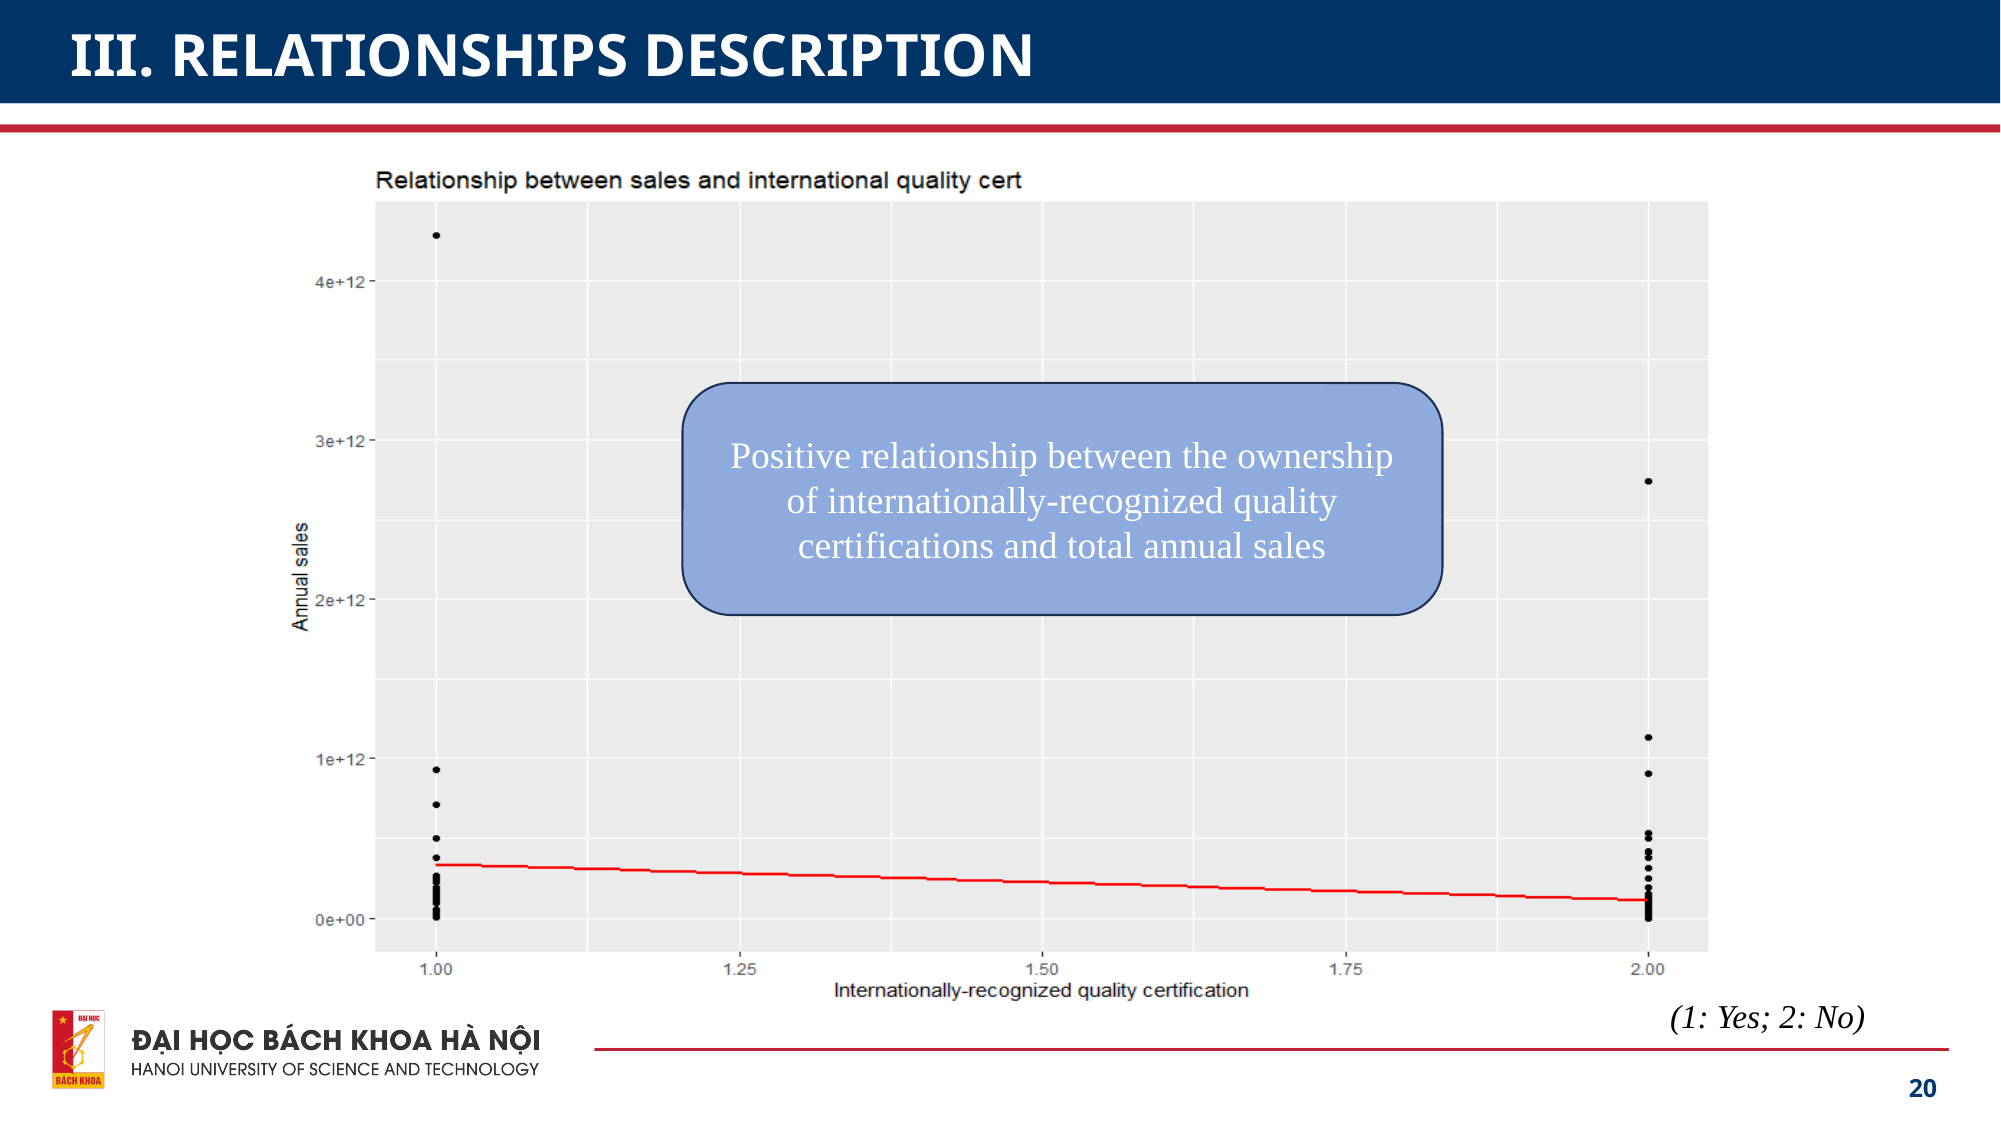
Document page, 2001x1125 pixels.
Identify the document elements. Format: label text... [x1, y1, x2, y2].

picture [0, 0, 2001, 1125]
title III. RELATIONSHIPS DESCRIPTION [55, 18, 1945, 90]
slide_number 20 [1502, 1065, 1953, 1125]
text_box (1: Yes; 2: No) [1655, 987, 1967, 1043]
